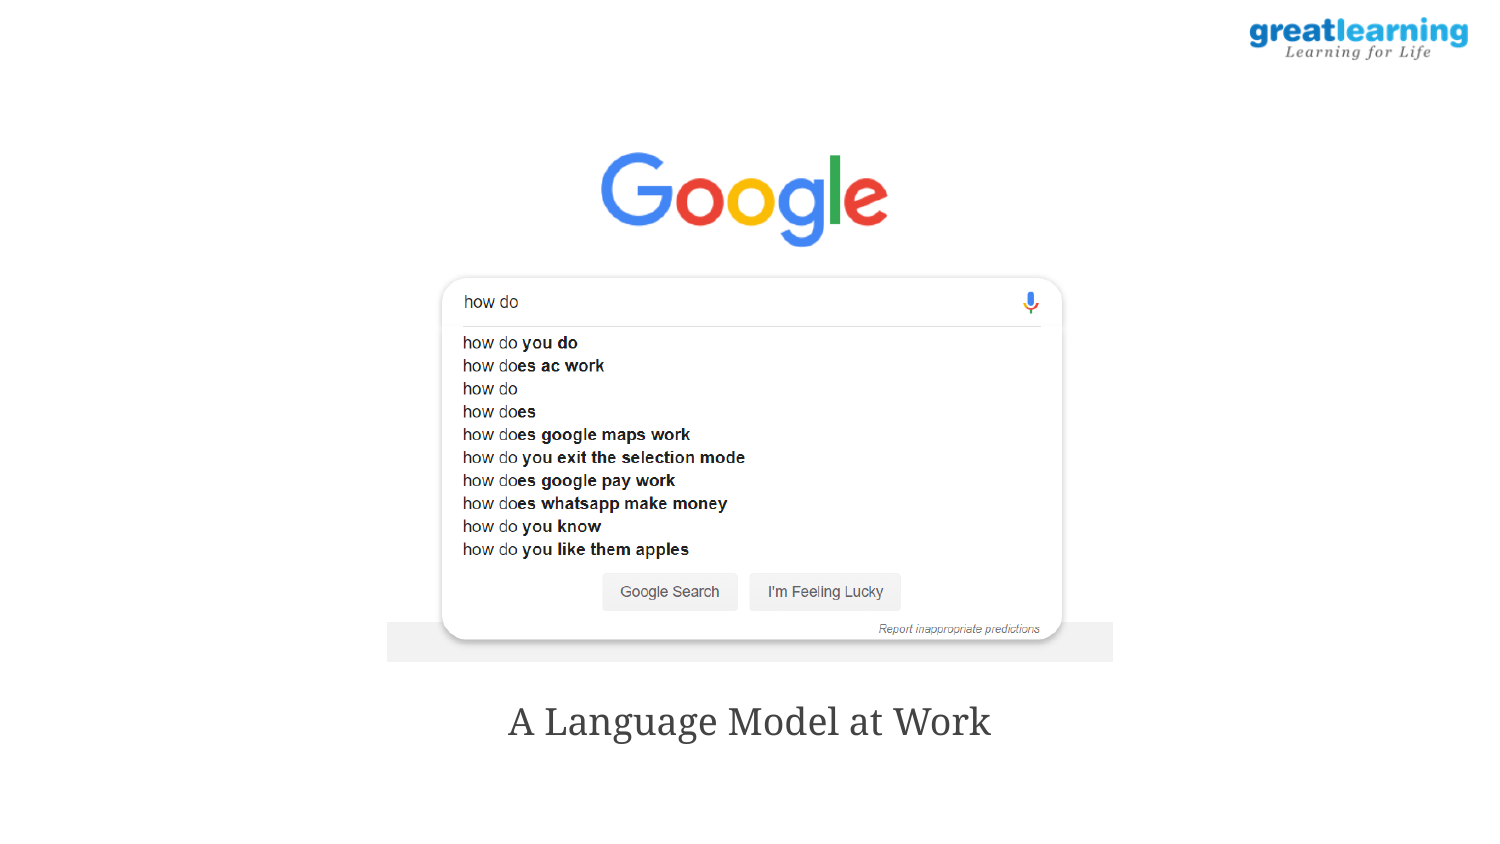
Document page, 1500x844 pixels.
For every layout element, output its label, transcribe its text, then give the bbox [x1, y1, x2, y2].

picture [1249, 16, 1469, 61]
picture [387, 138, 1113, 662]
text_box A Language Model at Work [154, 685, 1346, 756]
